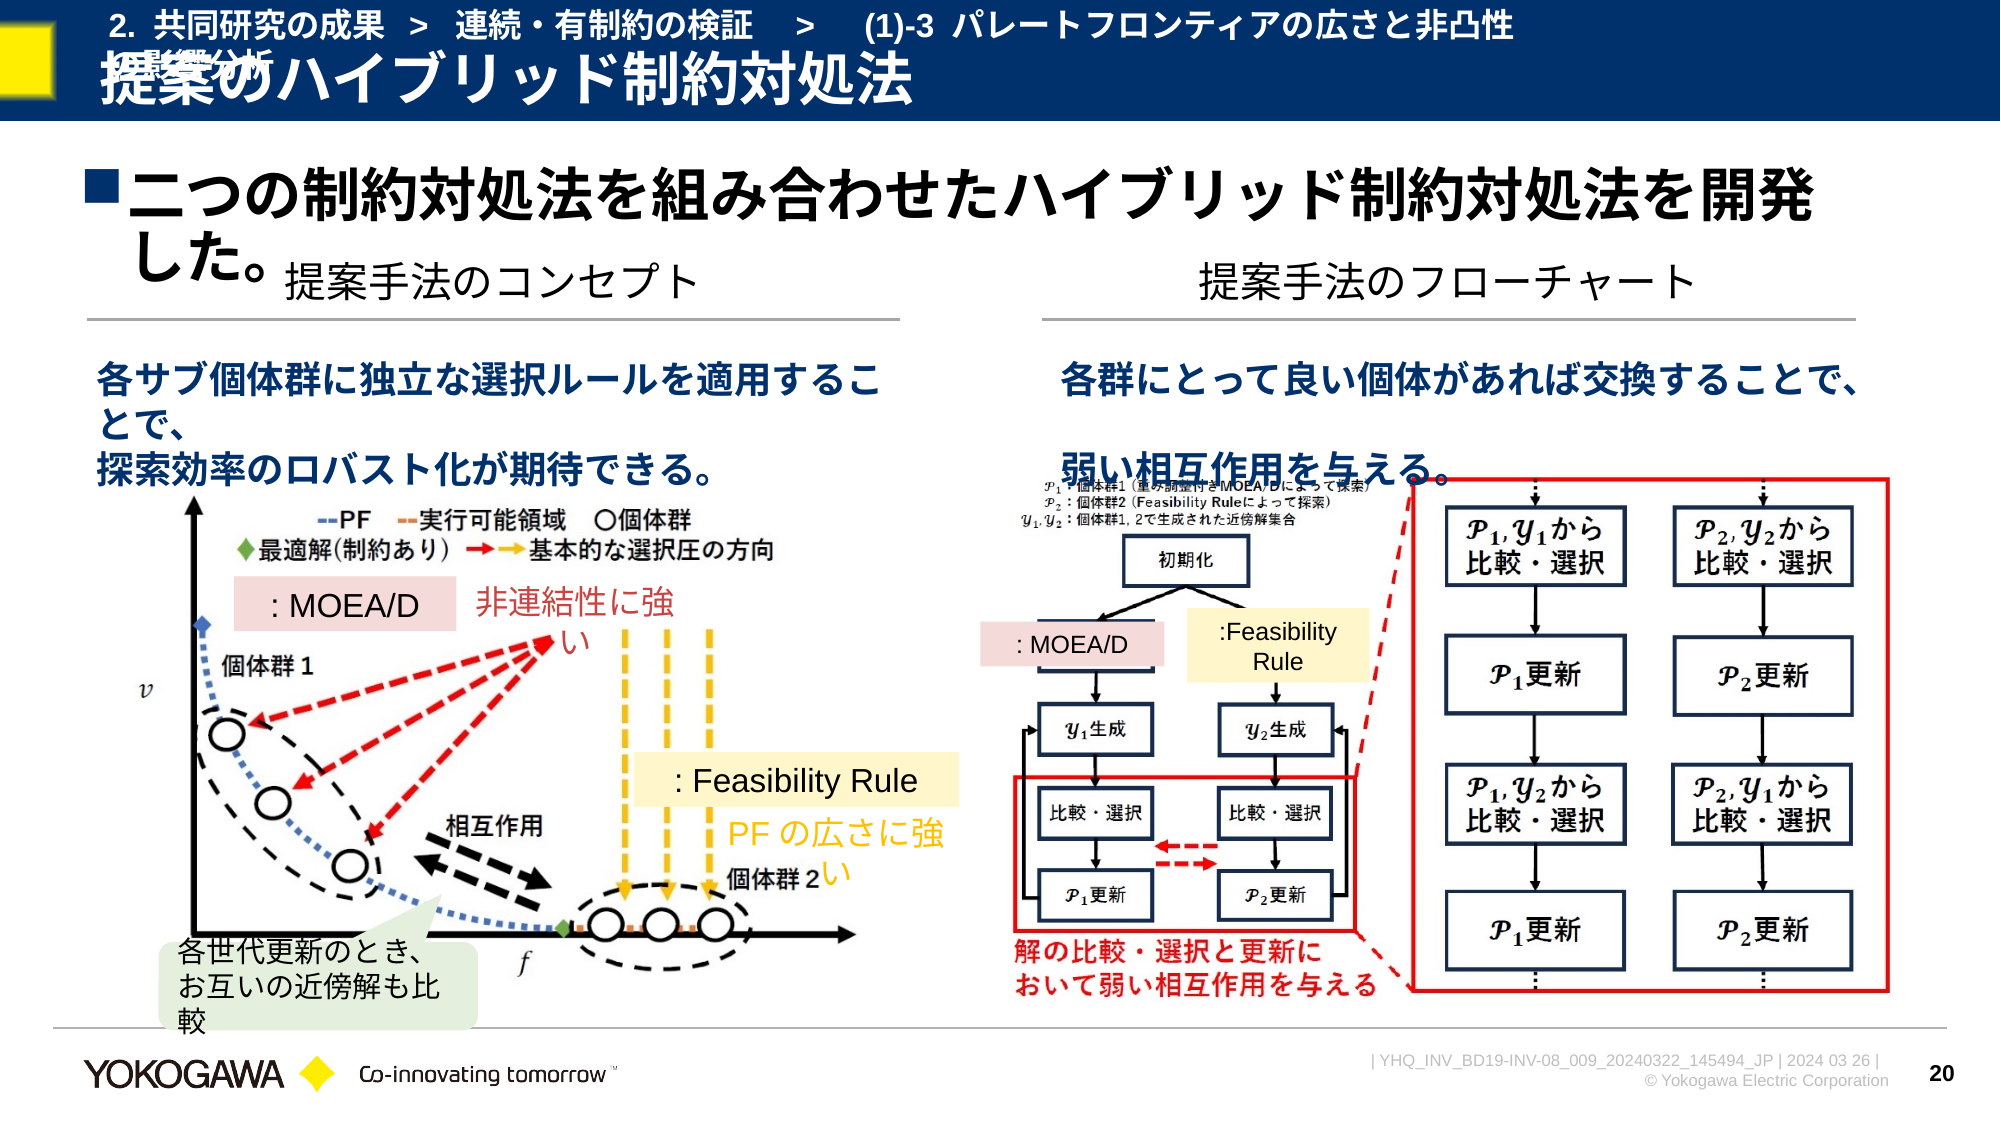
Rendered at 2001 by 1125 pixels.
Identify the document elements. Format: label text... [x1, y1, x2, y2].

picture [83, 1055, 617, 1093]
text_box 各世代更新のとき、 お互いの近傍解も比較 [157, 987, 479, 1032]
slide_number 20 [1904, 1042, 1970, 1103]
text_box 2. 共同研究の成果 > 連続・有制約の検証 > (1)-3 パレートフロンティアの広さと非凸性の影響分析 [93, 0, 1538, 92]
text_box 二つの制約対処法を組み合わせたハイブリッド制約対処法を開発した。 [65, 158, 1859, 247]
picture [998, 459, 1900, 1005]
text_box PFの広さに強い [860, 804, 965, 900]
title 提案のハイブリッド制約対処法 [84, 39, 1955, 125]
picture [121, 484, 860, 987]
text_box 各サブ個体群に独立な選択ルールを適用することで、 探索効率のロバスト化が期待できる。 [81, 348, 907, 499]
text_box 提案手法のフローチャート [1089, 248, 1809, 314]
picture [0, 6, 69, 115]
text_box 各群にとって良い個体があれば交換することで、 弱い相互作用を与える。 [1045, 348, 1871, 459]
text_box 提案手法のコンセプト [133, 248, 854, 314]
